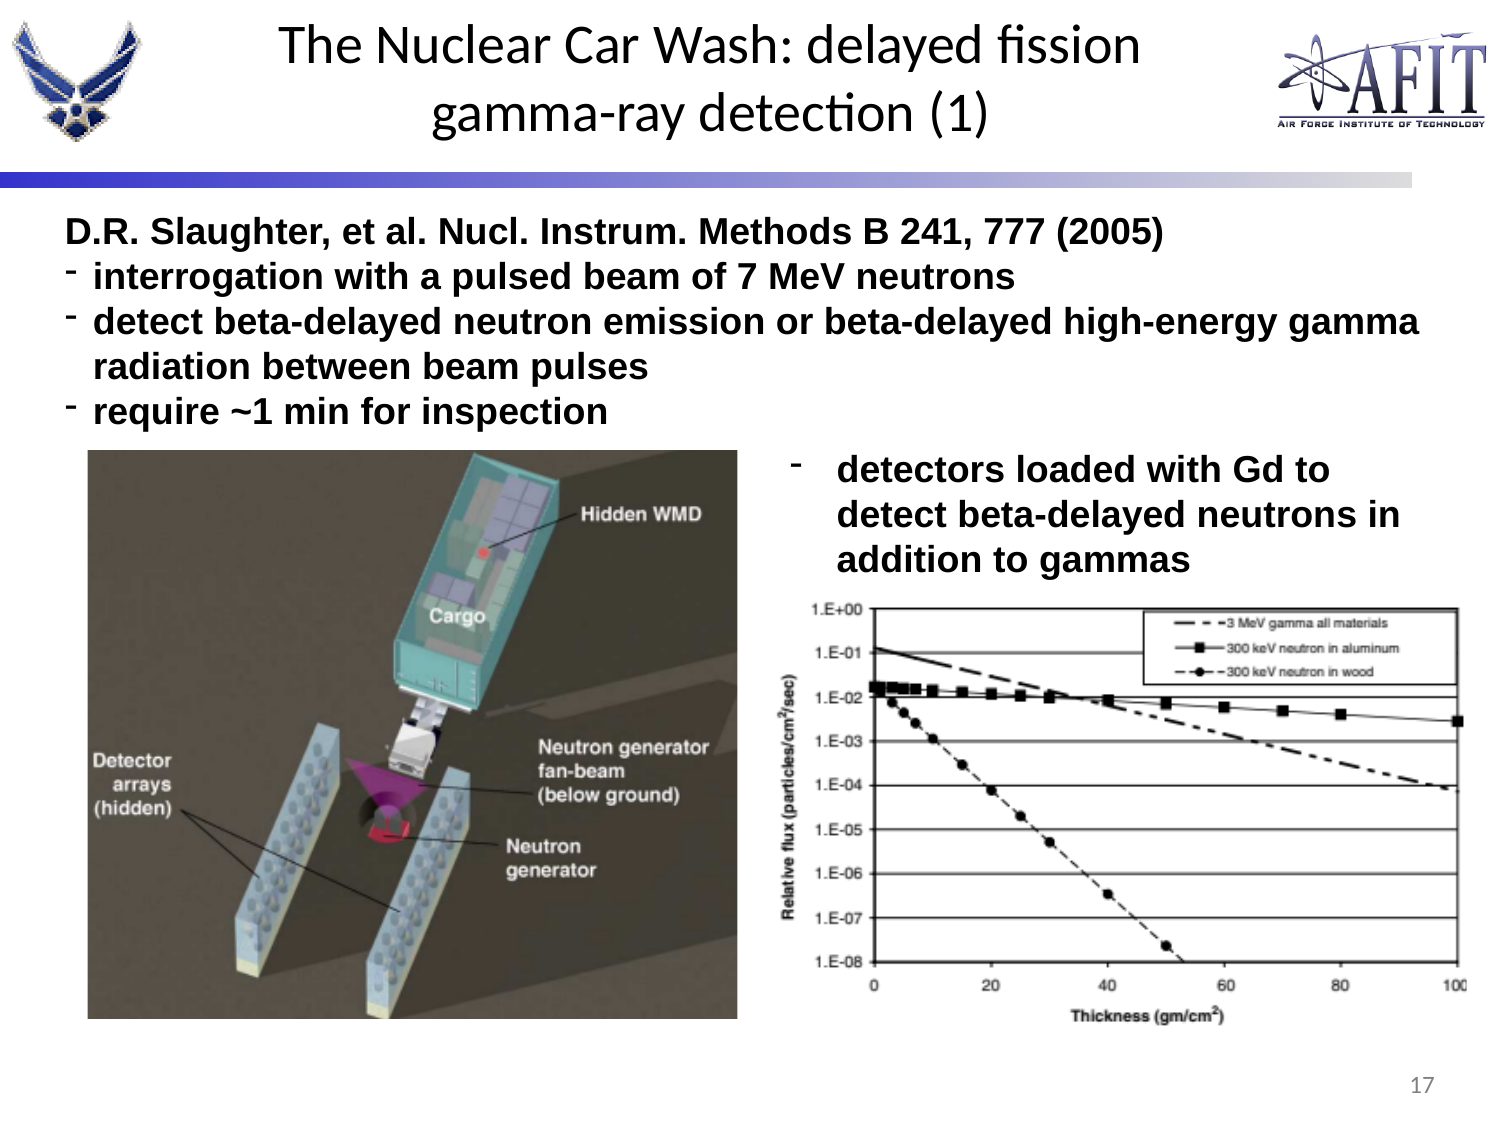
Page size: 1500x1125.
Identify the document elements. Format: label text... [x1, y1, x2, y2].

picture [0, 12, 163, 153]
picture [87, 449, 738, 1020]
text_box D.R. Slaughter, et al. Nucl. Instrum. Methods B 241, 777 (2005) interrogation with a pulsed beam of 7 MeV neutrons detect beta-delayed neutron emission or beta-delayed high-energy gamma radiation between beam pulses require ~1 min for inspection [49, 199, 1463, 440]
picture [774, 599, 1467, 1028]
text_box detectors loaded with Gd to detect beta-delayed neutrons in addition to gammas [774, 437, 1425, 588]
slide_number 16 [1337, 1062, 1450, 1105]
title The Nuclear Car Wash: delayed fission gamma-ray detection (1) [166, 0, 1255, 151]
